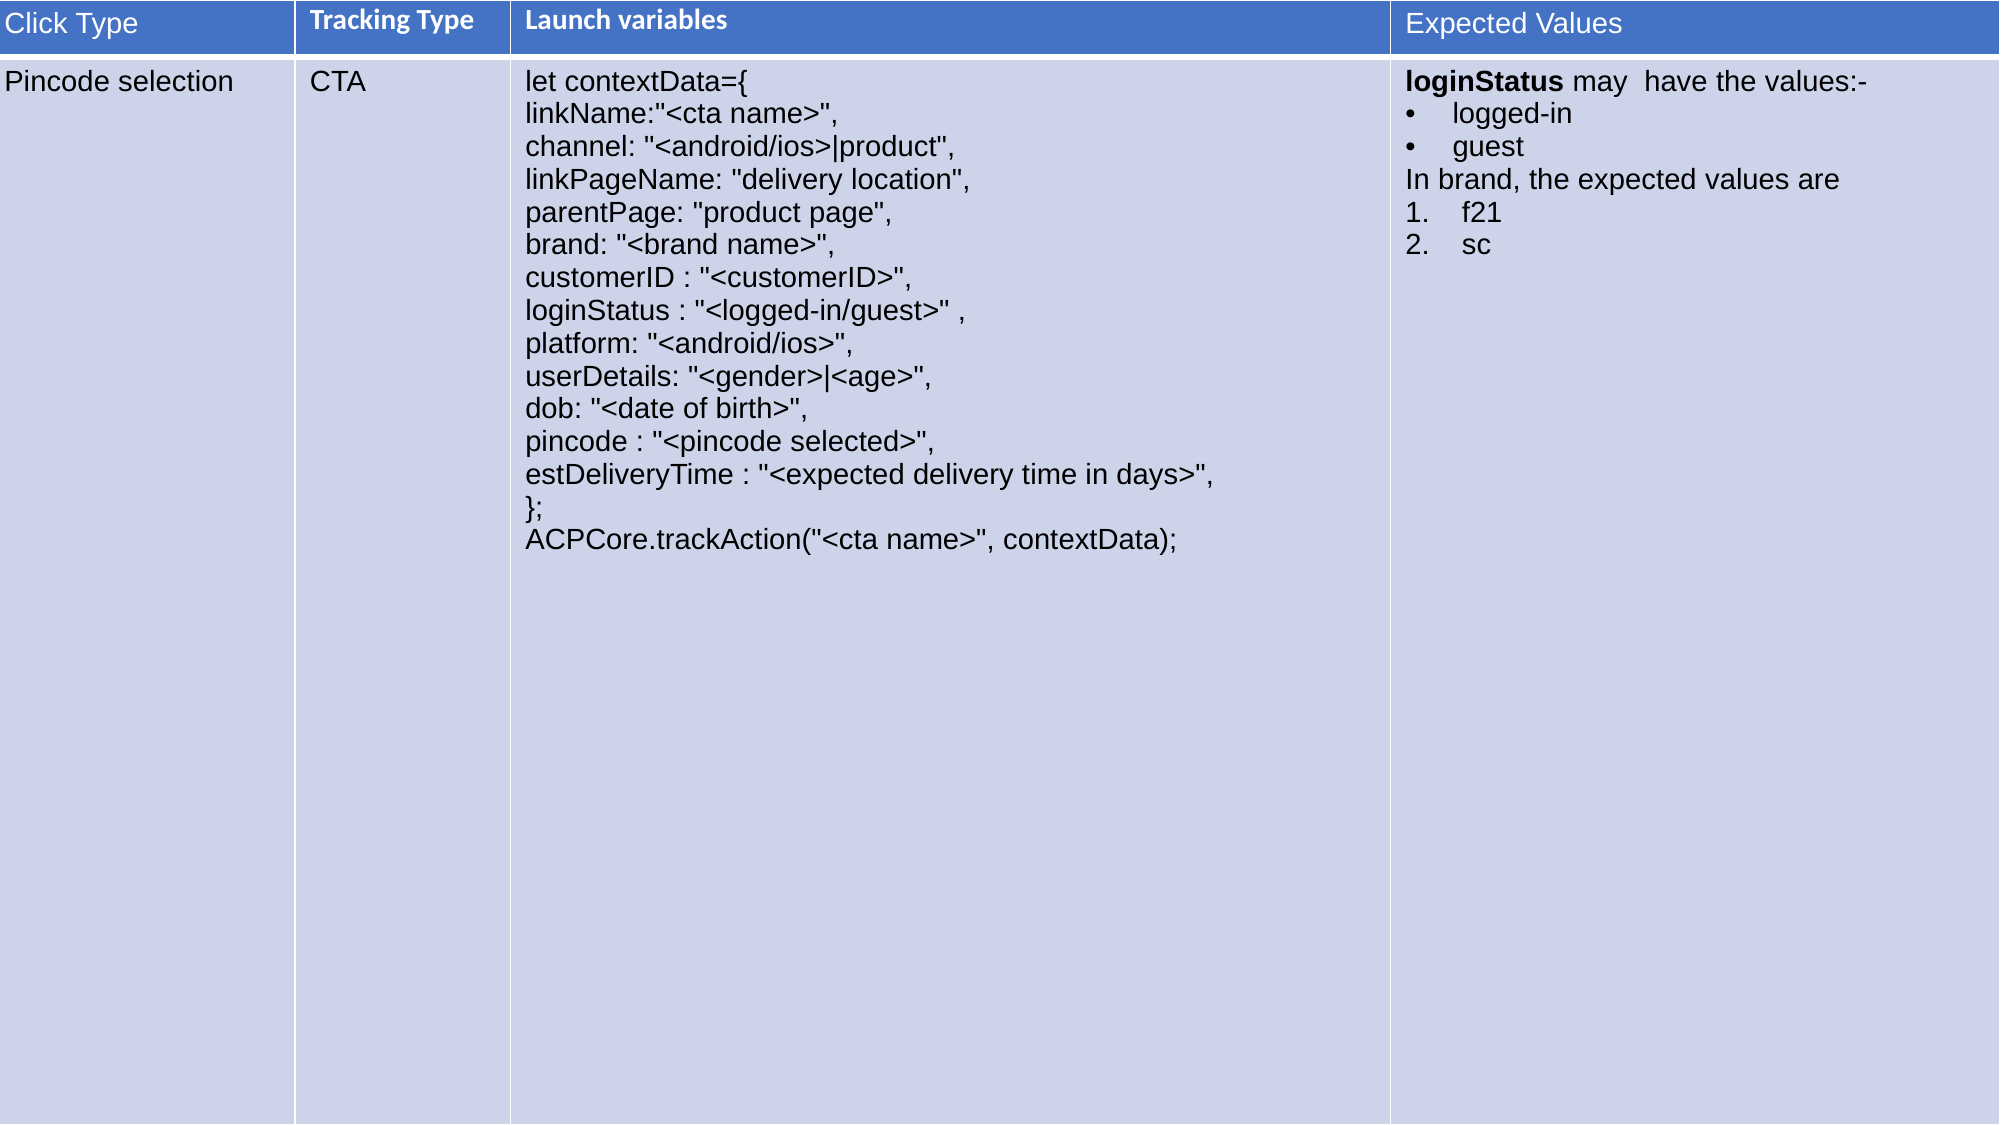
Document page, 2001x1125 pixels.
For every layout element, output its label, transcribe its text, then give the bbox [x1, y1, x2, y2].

table_cell let contextData={ linkName:"<cta name>", channel: "<android/ios>|product", linkPageName: "delivery location", parentPage: "product page", brand: "<brand name>", customerID : "<customerID>", loginStatus : "<logged-in/guest>" , platform: "<android/ios>", userDetails: "<gender>|<age>", dob: "<date of birth>", pincode : "<pincode selected>", estDeliveryTime : "<expected delivery time in days>", }; ACPCore.trackAction("<cta name>", contextData); [511, 60, 1390, 1124]
table_cell CTA [296, 60, 510, 1124]
table_cell Pincode selection [0, 60, 294, 1124]
table_cell loginStatus may have the values:- logged-in guest In brand, the expected values are f21 sc [1391, 60, 1999, 1124]
table_header Expected Values [1391, 1, 1999, 54]
table_header Launch variables [511, 1, 1390, 54]
table_header Click Type [0, 1, 294, 54]
table_header Tracking Type [296, 1, 510, 54]
